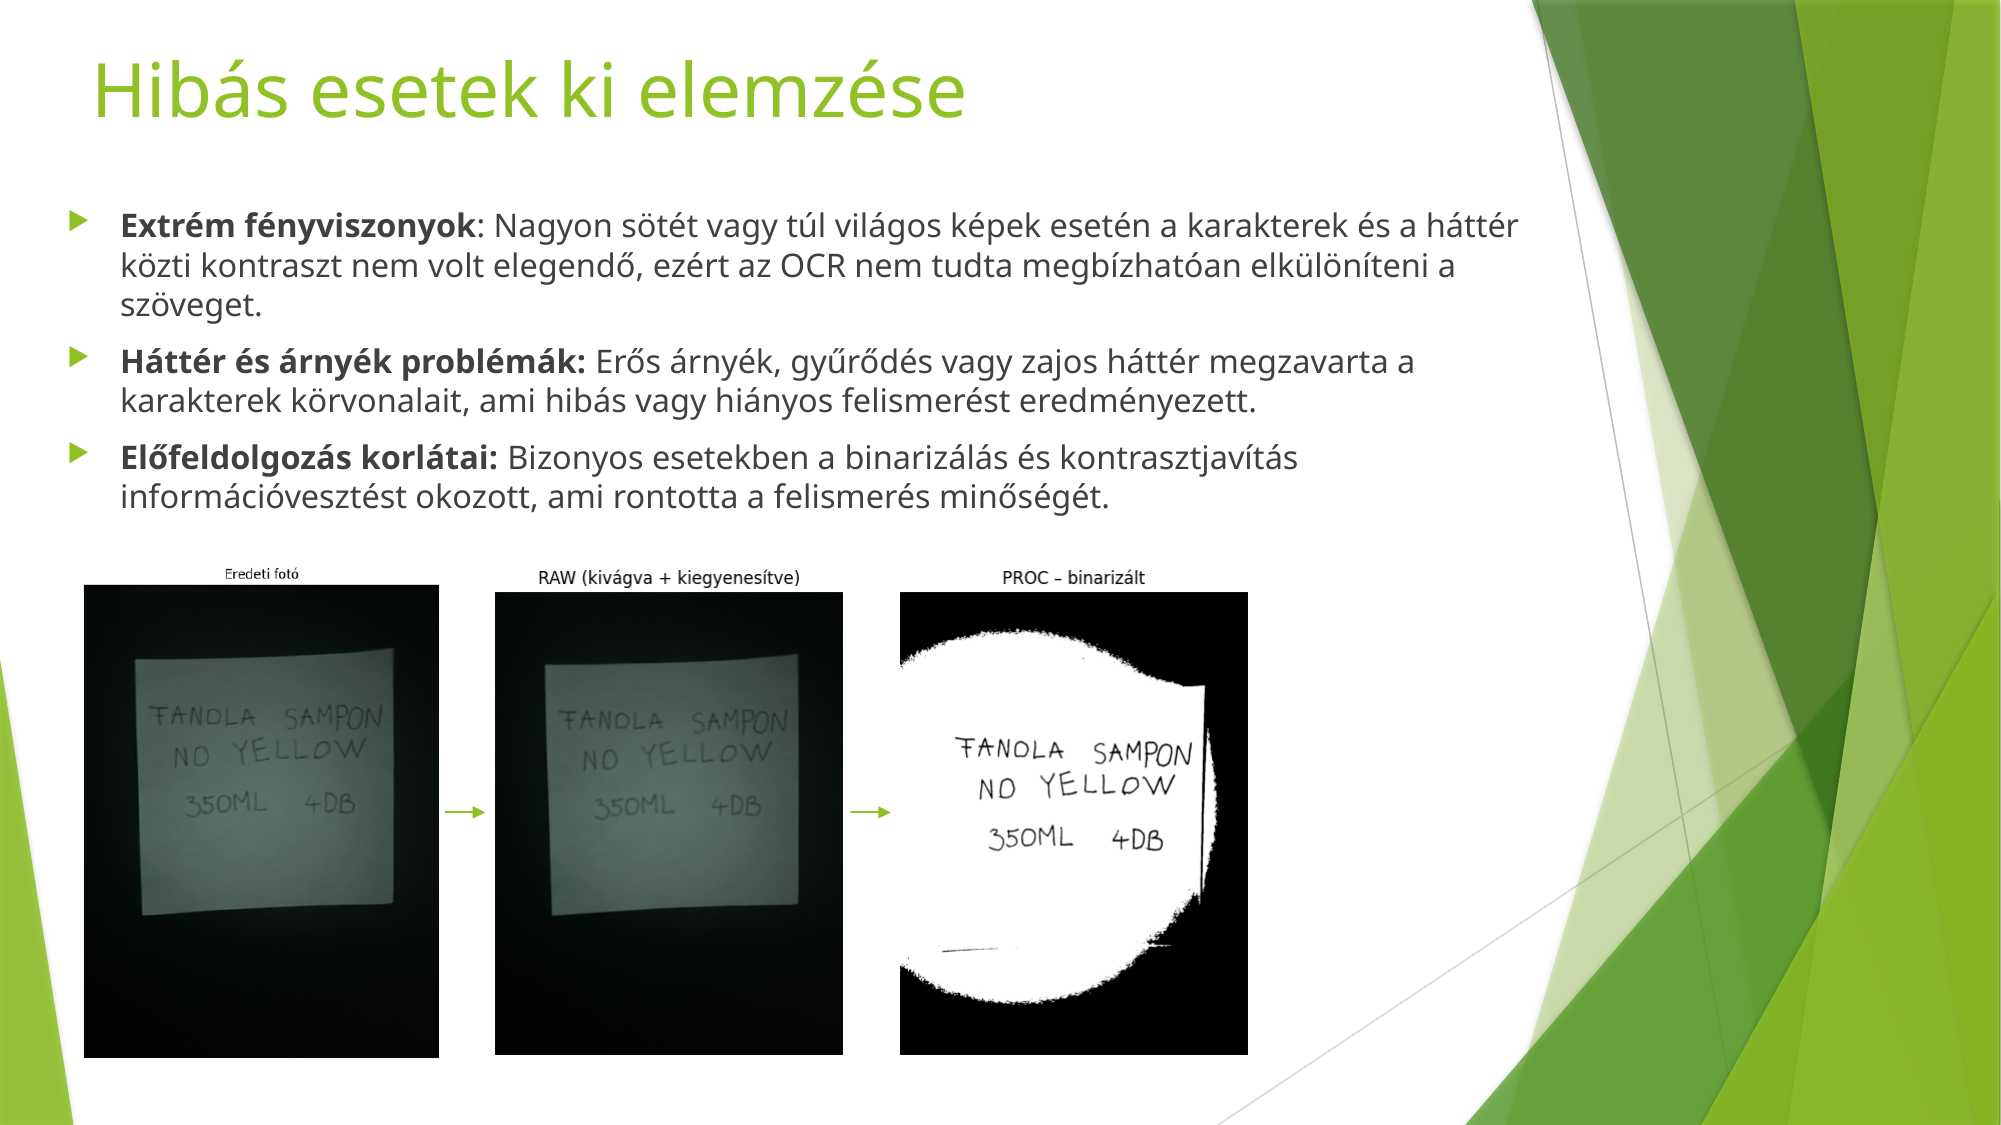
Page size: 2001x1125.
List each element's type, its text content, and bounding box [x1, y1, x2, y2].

picture [484, 559, 852, 1066]
title Hibás esetek ki elemzése [76, 34, 1388, 162]
picture [75, 559, 447, 1066]
picture [890, 559, 1258, 1066]
list Extrém fényviszonyok: Nagyon sötét vagy túl világos képek esetén a karakterek és a háttér közti kontraszt nem volt elegendő, ezért az OCR nem tudta megbízhatóan elkülöníteni a szöveget. Háttér és árnyék problémák: Erős árnyék, gyűrődés vagy zajos háttér megzavarta a karakterek körvonalait, ami hibás vagy hiányos felismerést eredményezett. Előfeldolgozás korlátai: Bizonyos esetekben a binarizálás és kontrasztjavítás információvesztést okozott, ami rontotta a felismerés minőségét. [52, 197, 1547, 524]
